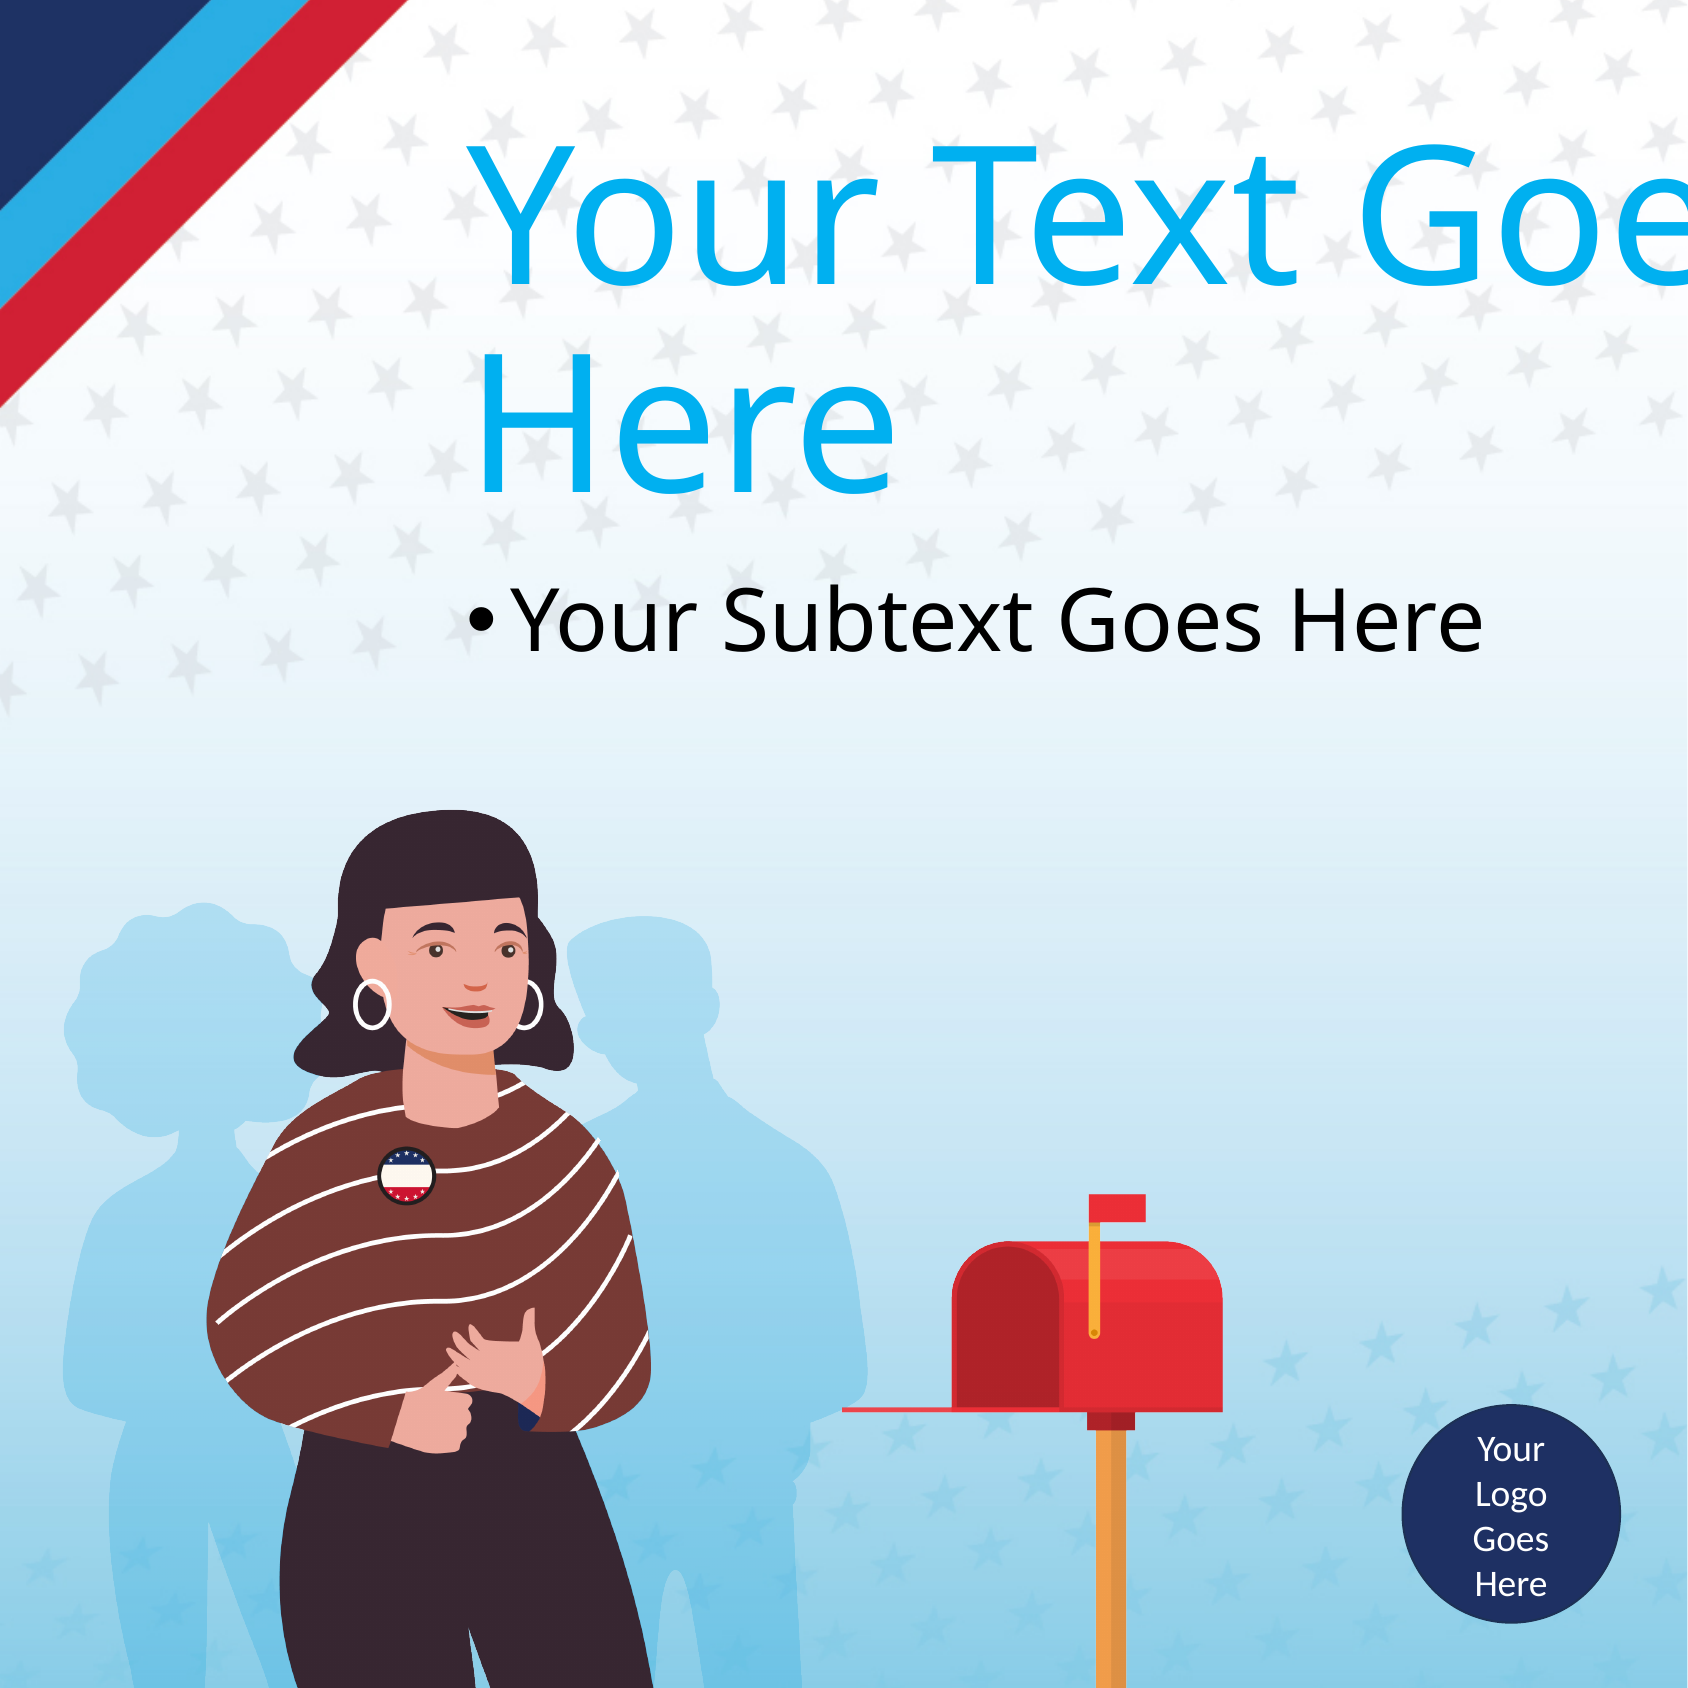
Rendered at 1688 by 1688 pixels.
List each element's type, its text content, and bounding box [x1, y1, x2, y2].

picture [0, 0, 1688, 1688]
title Your Text Goes Here [451, 88, 1688, 564]
text_box Your Subtext Goes Here [451, 568, 1688, 714]
text_box Your Logo Goes Here [1401, 1404, 1622, 1624]
